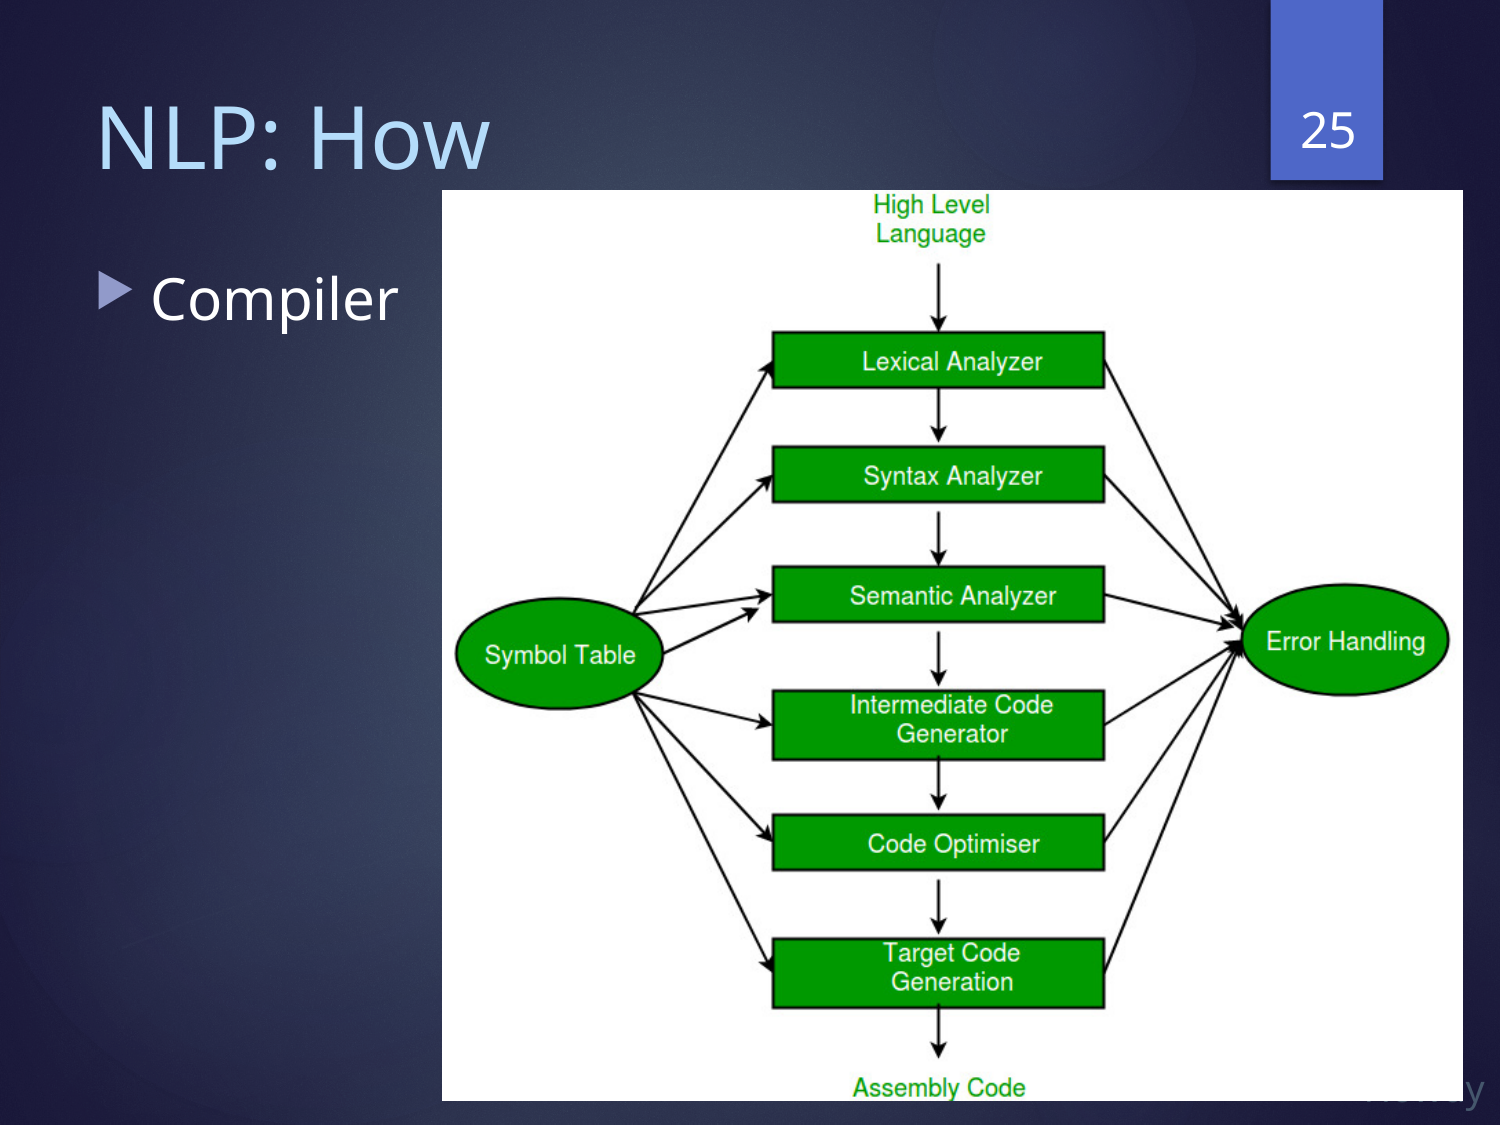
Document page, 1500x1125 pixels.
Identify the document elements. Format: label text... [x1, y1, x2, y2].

slide_number 25 [1277, 48, 1381, 175]
title NLP: How [79, 74, 1237, 225]
list Compiler [79, 254, 436, 405]
picture [442, 190, 1463, 1101]
